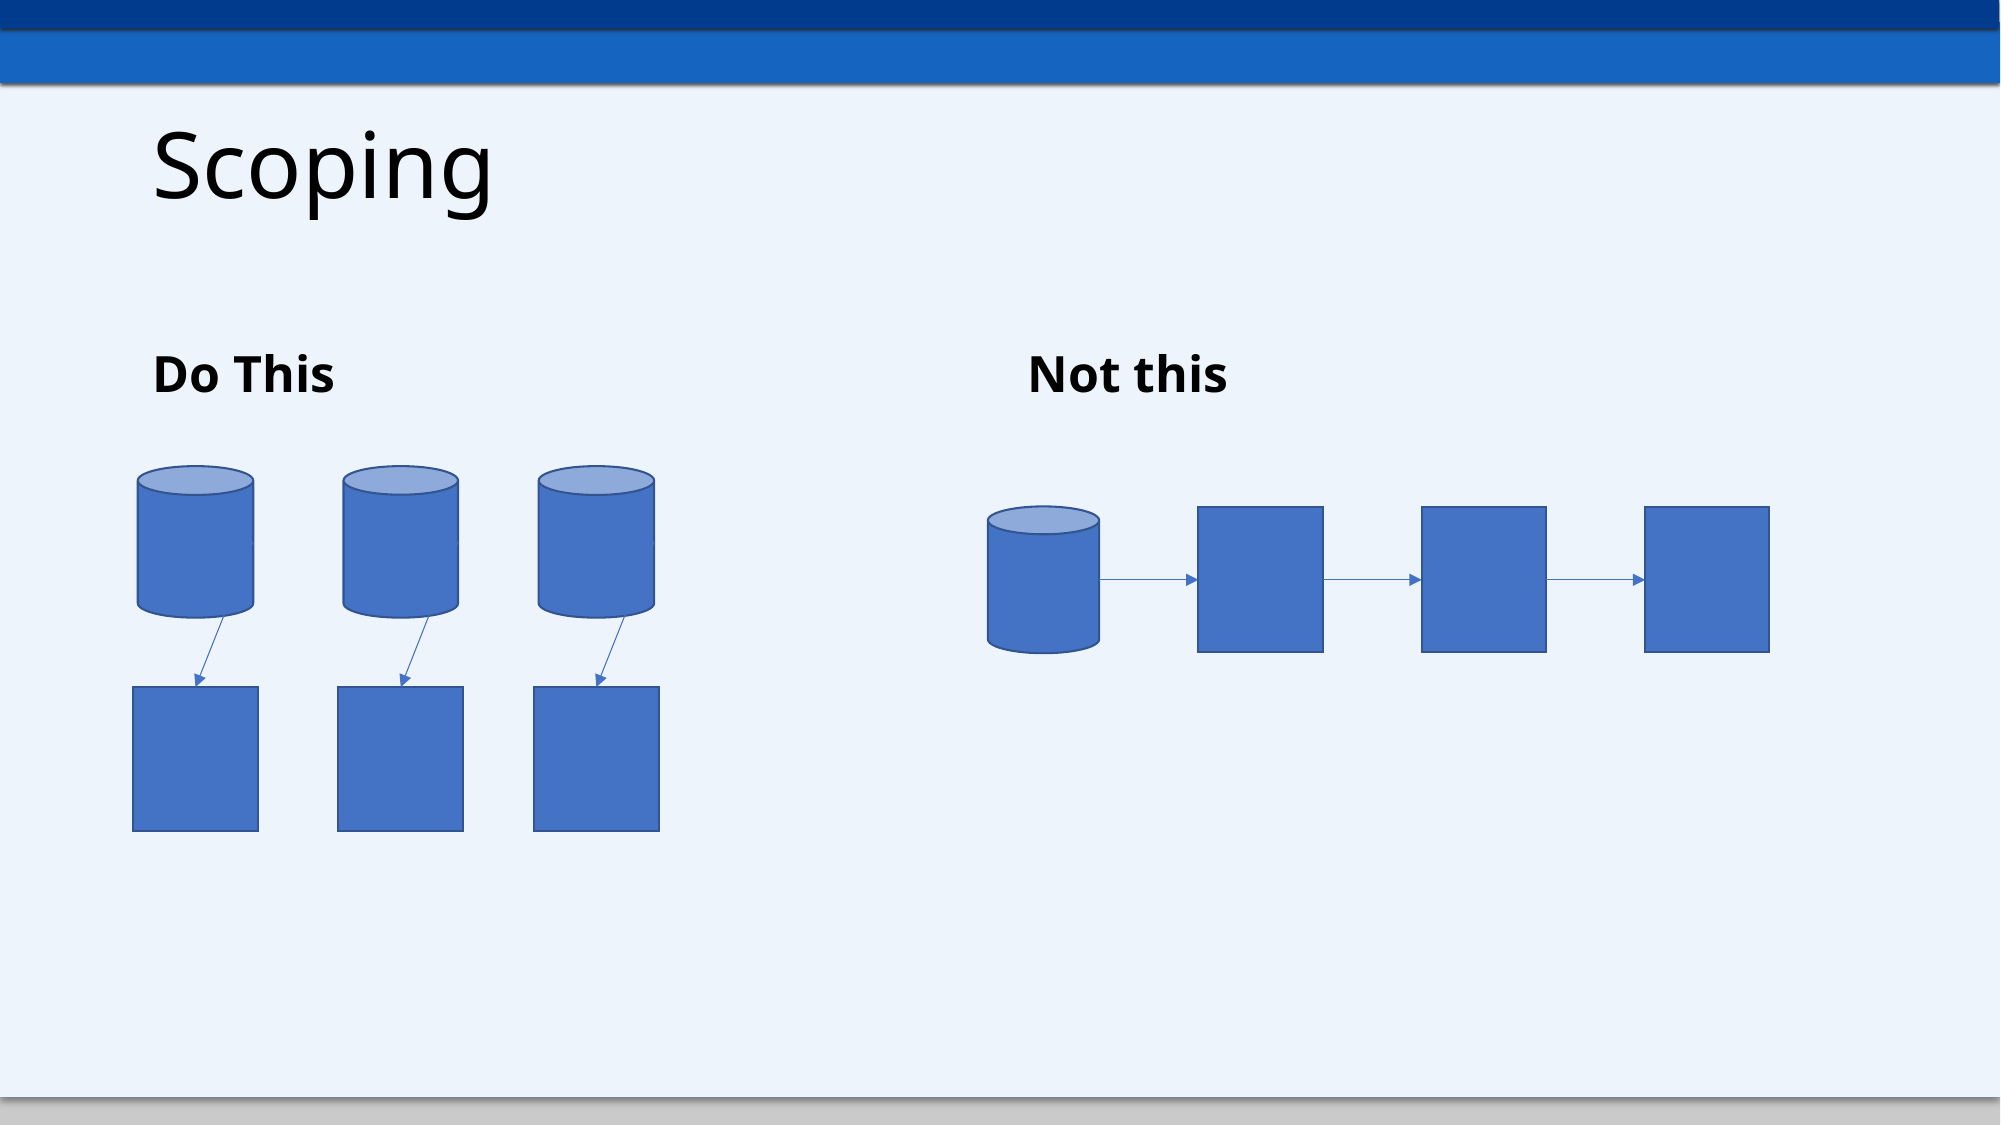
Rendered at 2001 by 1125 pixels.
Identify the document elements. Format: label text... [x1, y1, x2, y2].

text_box [1197, 506, 1324, 653]
list Do This [137, 275, 984, 411]
list Not this [1012, 275, 1863, 411]
text_box [136, 465, 255, 619]
text_box [1644, 506, 1770, 653]
text_box [337, 686, 464, 832]
text_box [132, 686, 259, 832]
picture [0, 0, 2001, 1125]
text_box [1421, 506, 1547, 653]
text_box [986, 505, 1101, 655]
text_box [533, 686, 660, 832]
title Scoping [137, 59, 1863, 278]
text_box [342, 465, 460, 619]
text_box [537, 465, 656, 619]
